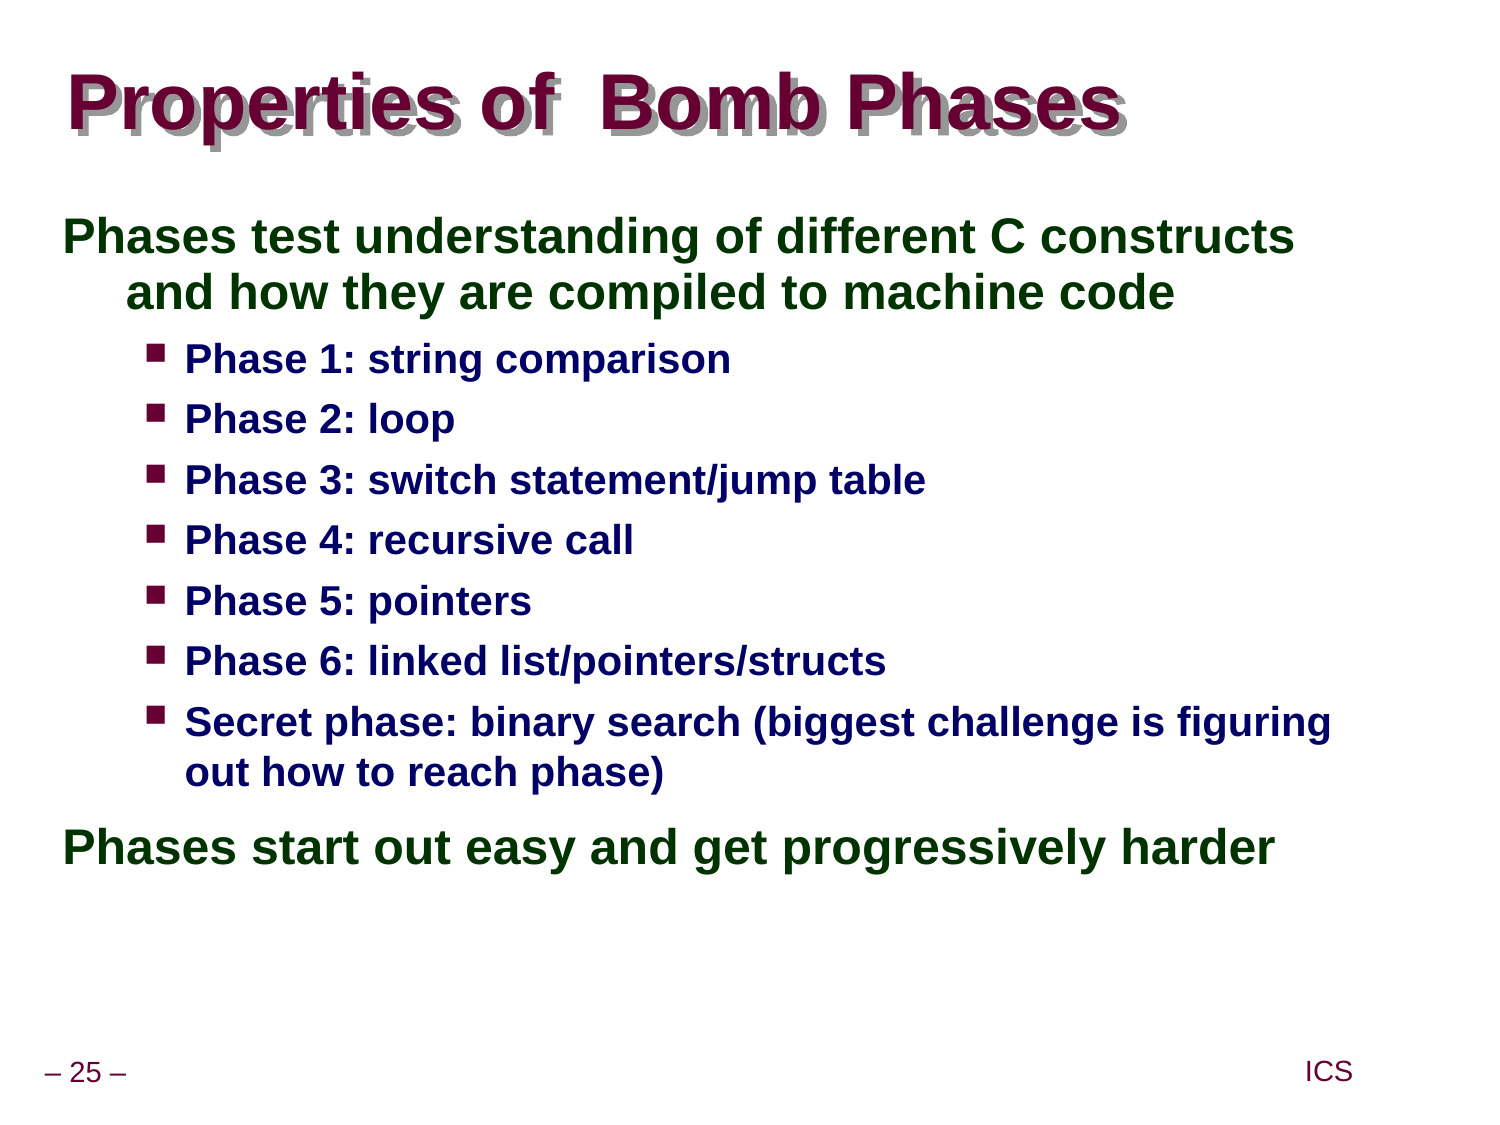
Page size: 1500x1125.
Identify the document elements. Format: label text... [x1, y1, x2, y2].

list Phases test understanding of different C constructs and how they are compiled to machine code Phase 1: string comparison Phase 2: loop Phase 3: switch statement/jump table Phase 4: recursive call Phase 5: pointers Phase 6: linked list/pointers/structs Secret phase: binary search (biggest challenge is figuring out how to reach phase) Phases start out easy and get progressively harder [47, 199, 1411, 1058]
title Properties of Bomb Phases [66, 40, 1497, 169]
